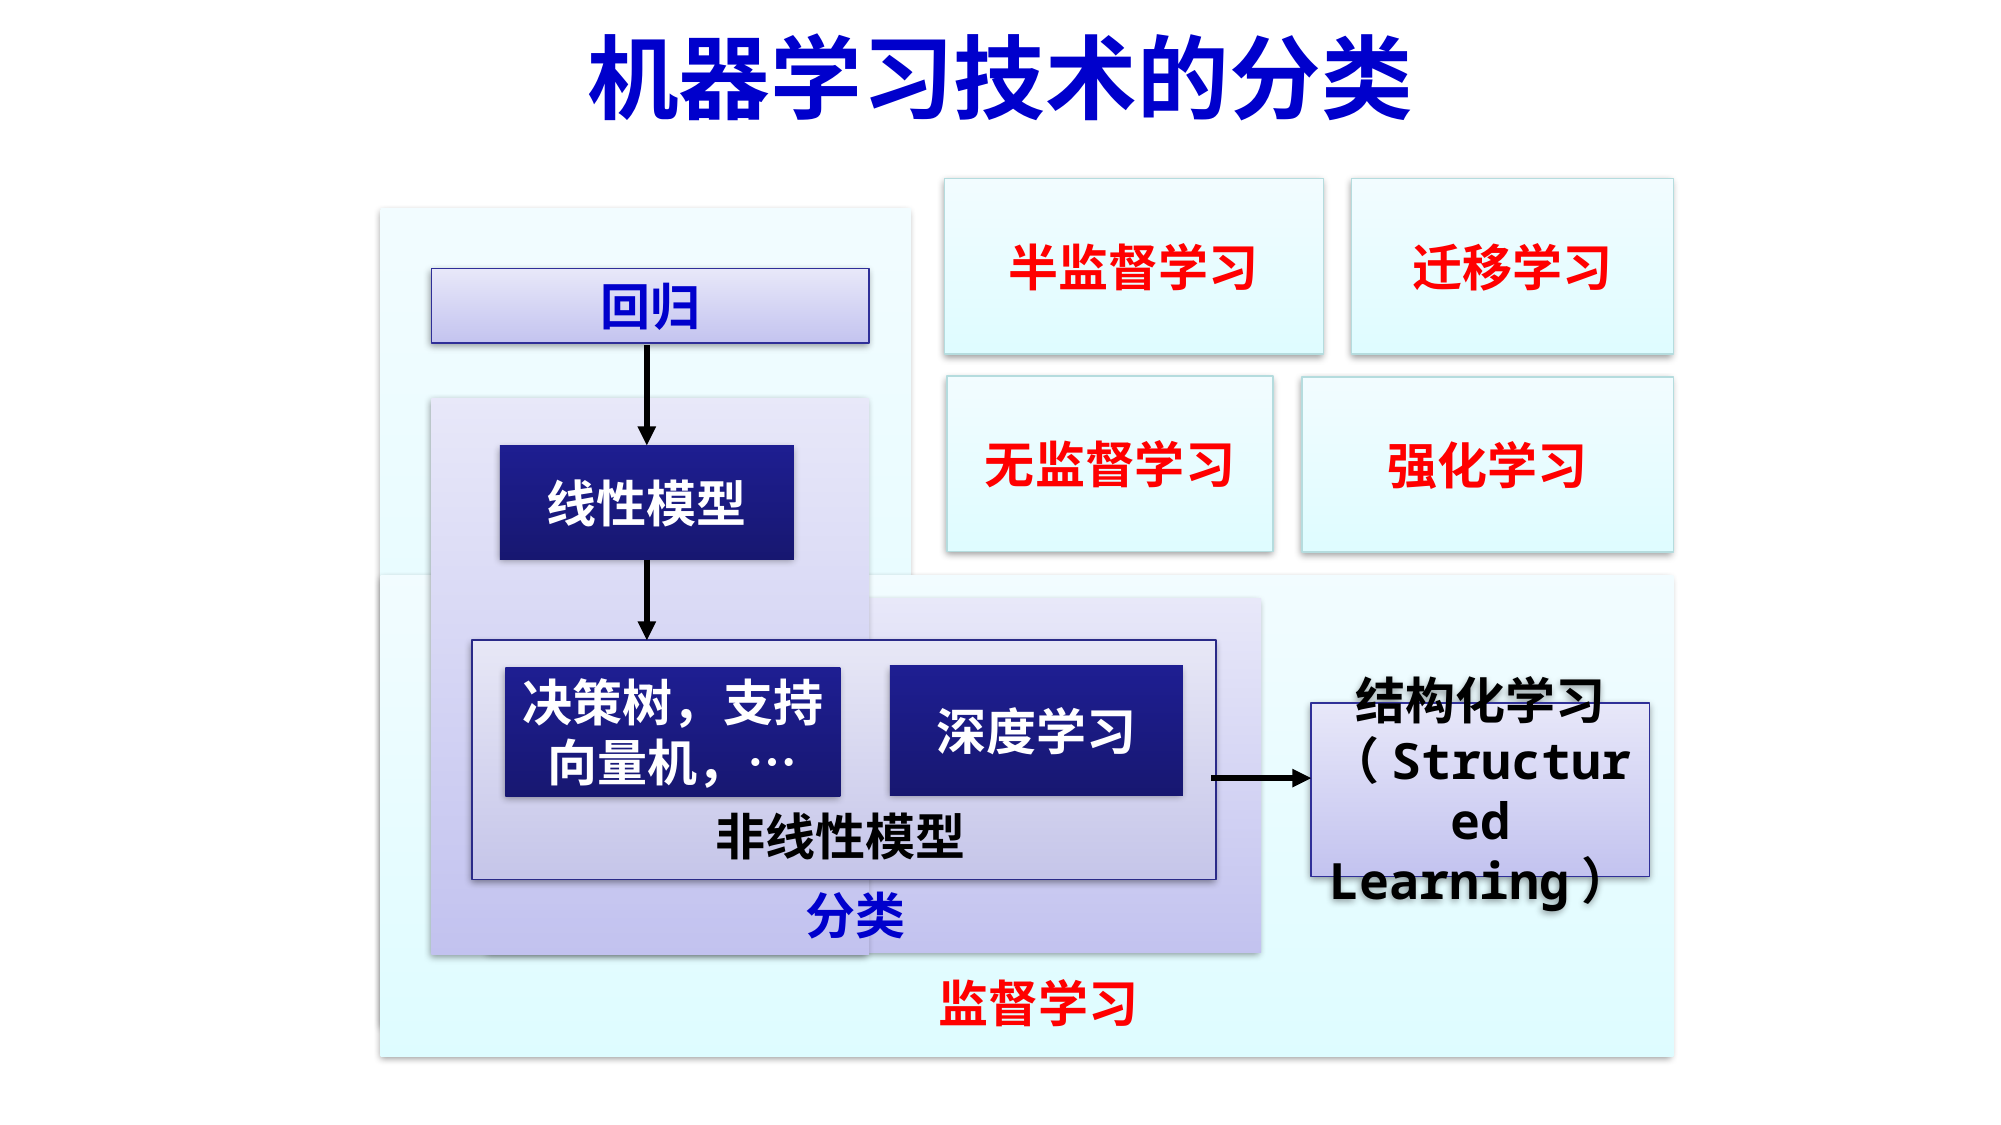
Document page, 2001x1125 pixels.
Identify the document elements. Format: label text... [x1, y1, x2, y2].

title 机器学习技术的分类 [533, 20, 1467, 133]
text_box 分类 [688, 888, 1024, 952]
text_box 决策树，支持向量机，… [505, 667, 841, 797]
text_box [431, 397, 870, 955]
text_box 无监督学习 [946, 375, 1274, 552]
text_box 结构化学习（Structured Learning） [1310, 702, 1650, 877]
text_box 监督学习 [760, 965, 1318, 1041]
text_box 深度学习 [889, 665, 1183, 796]
text_box [874, 598, 1262, 775]
text_box [380, 208, 912, 574]
text_box 强化学习 [1301, 376, 1674, 553]
text_box 迁移学习 [1351, 178, 1674, 355]
text_box 非线性模型 [632, 798, 1048, 874]
text_box [380, 575, 1674, 1057]
text_box [874, 781, 1262, 954]
text_box 线性模型 [499, 445, 794, 560]
text_box 回归 [431, 268, 870, 344]
text_box [471, 639, 1217, 880]
text_box 半监督学习 [944, 178, 1324, 355]
